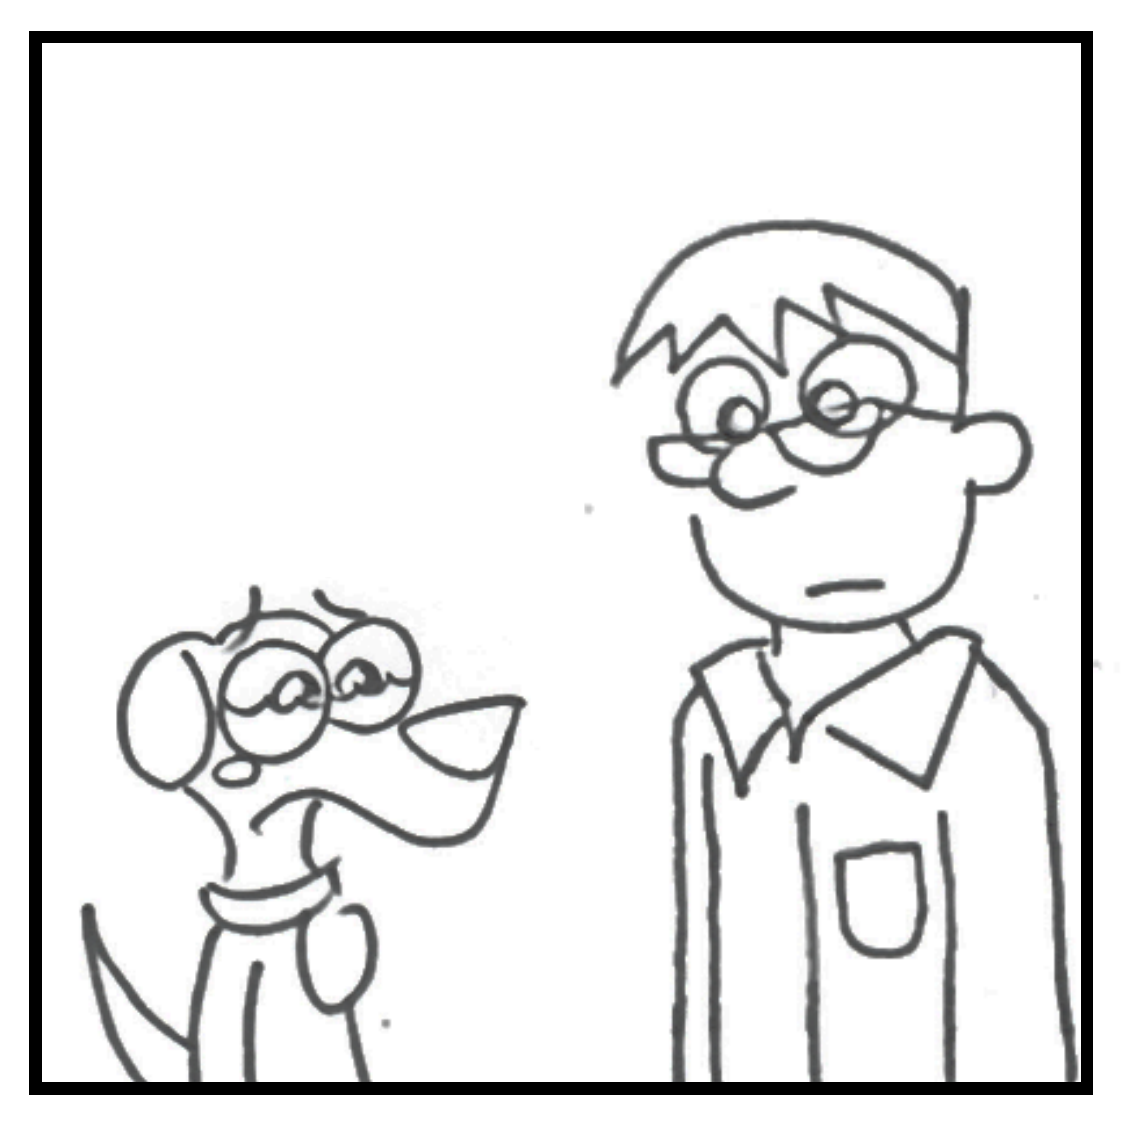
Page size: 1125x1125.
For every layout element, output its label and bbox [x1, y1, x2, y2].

picture [38, 577, 572, 1089]
text_box [34, 36, 1088, 1089]
picture [584, 206, 1125, 1089]
